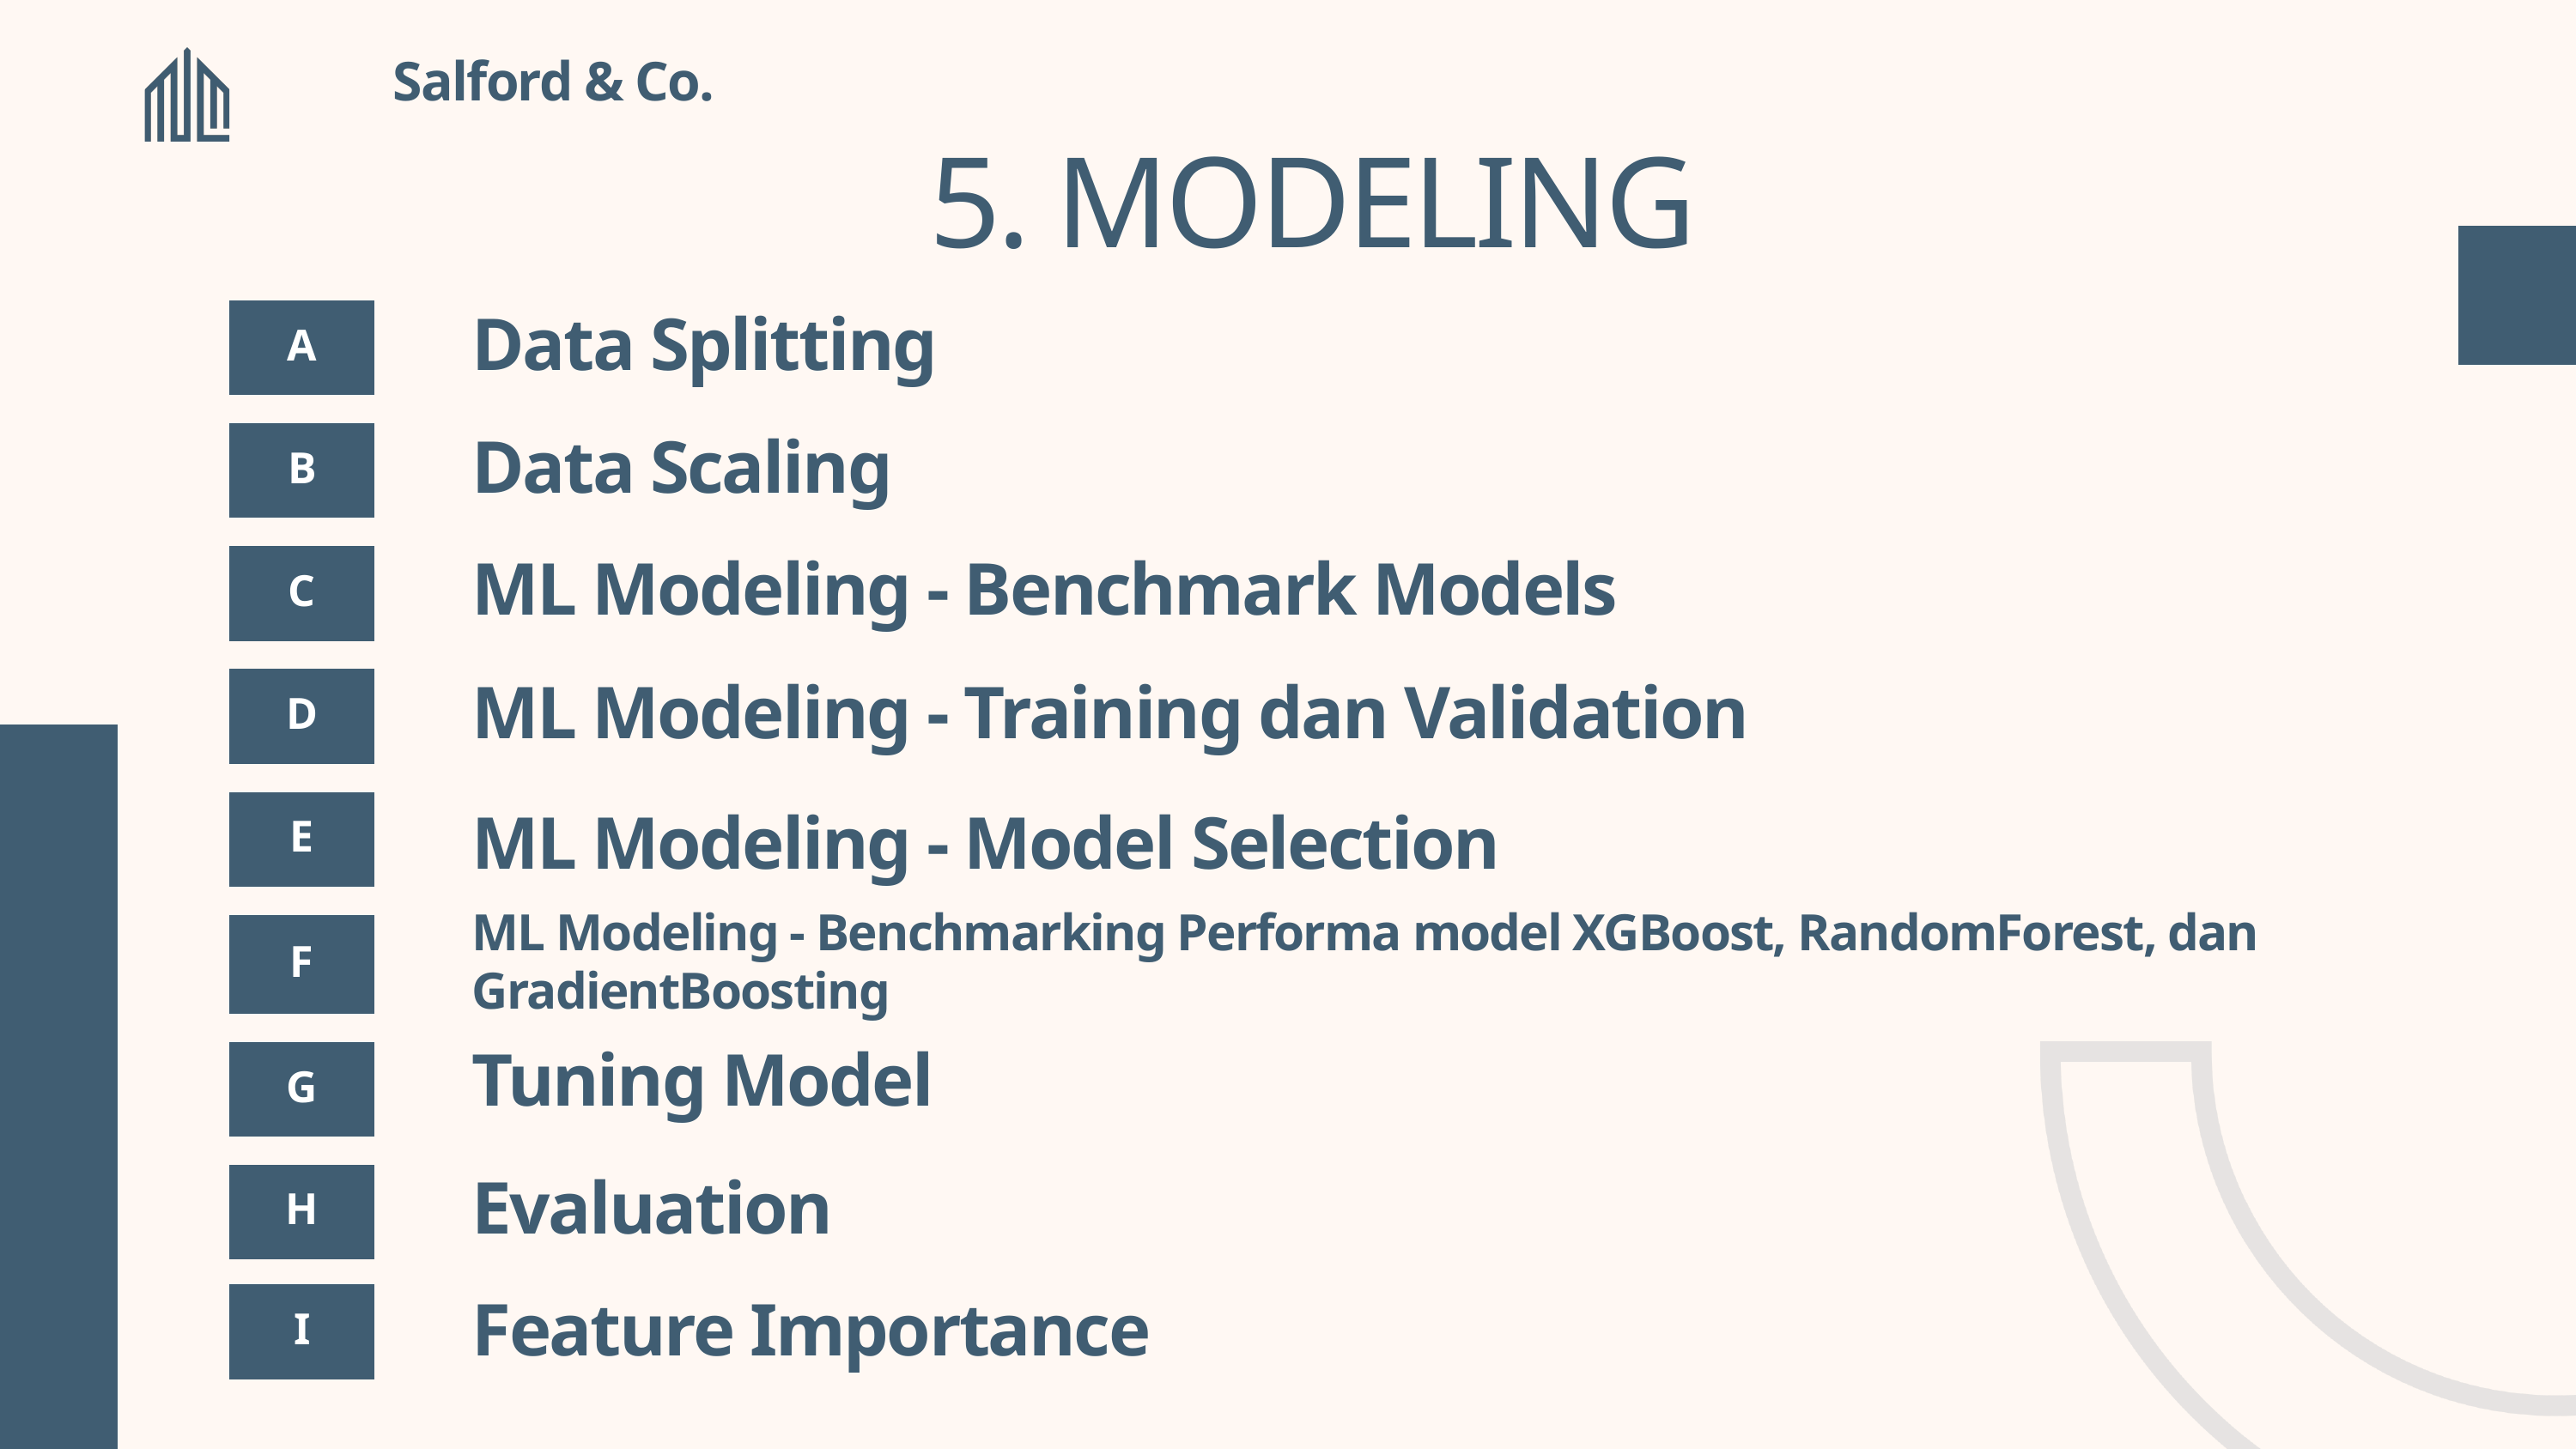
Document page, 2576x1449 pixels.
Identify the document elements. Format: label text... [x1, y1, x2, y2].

text_box Evaluation [471, 1165, 1910, 1249]
text_box Data Scaling [471, 424, 1910, 507]
text_box Tuning Model [471, 1037, 1910, 1121]
text_box ML Modeling - Training dan Validation [471, 670, 1910, 754]
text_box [0, 724, 118, 1449]
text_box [228, 791, 375, 888]
text_box Salford & Co. [229, 49, 715, 112]
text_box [2458, 225, 2576, 365]
text_box 5. MODELING [471, 97, 2154, 273]
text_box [228, 1164, 375, 1260]
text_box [228, 1284, 375, 1379]
text_box Data Splitting [471, 300, 2015, 385]
text_box [144, 47, 230, 142]
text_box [228, 914, 375, 1015]
text_box [2039, 1041, 2576, 1449]
text_box ML Modeling - Benchmark Models [471, 546, 1910, 630]
text_box ML Modeling - Model Selection [471, 800, 2015, 883]
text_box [228, 1041, 375, 1137]
text_box Feature Importance [471, 1287, 1910, 1371]
text_box ML Modeling - Benchmarking Performa model XGBoost, RandomForest, dan GradientBoosting [471, 902, 2555, 1020]
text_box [228, 669, 375, 764]
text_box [228, 422, 375, 518]
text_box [228, 300, 375, 396]
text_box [228, 545, 375, 641]
